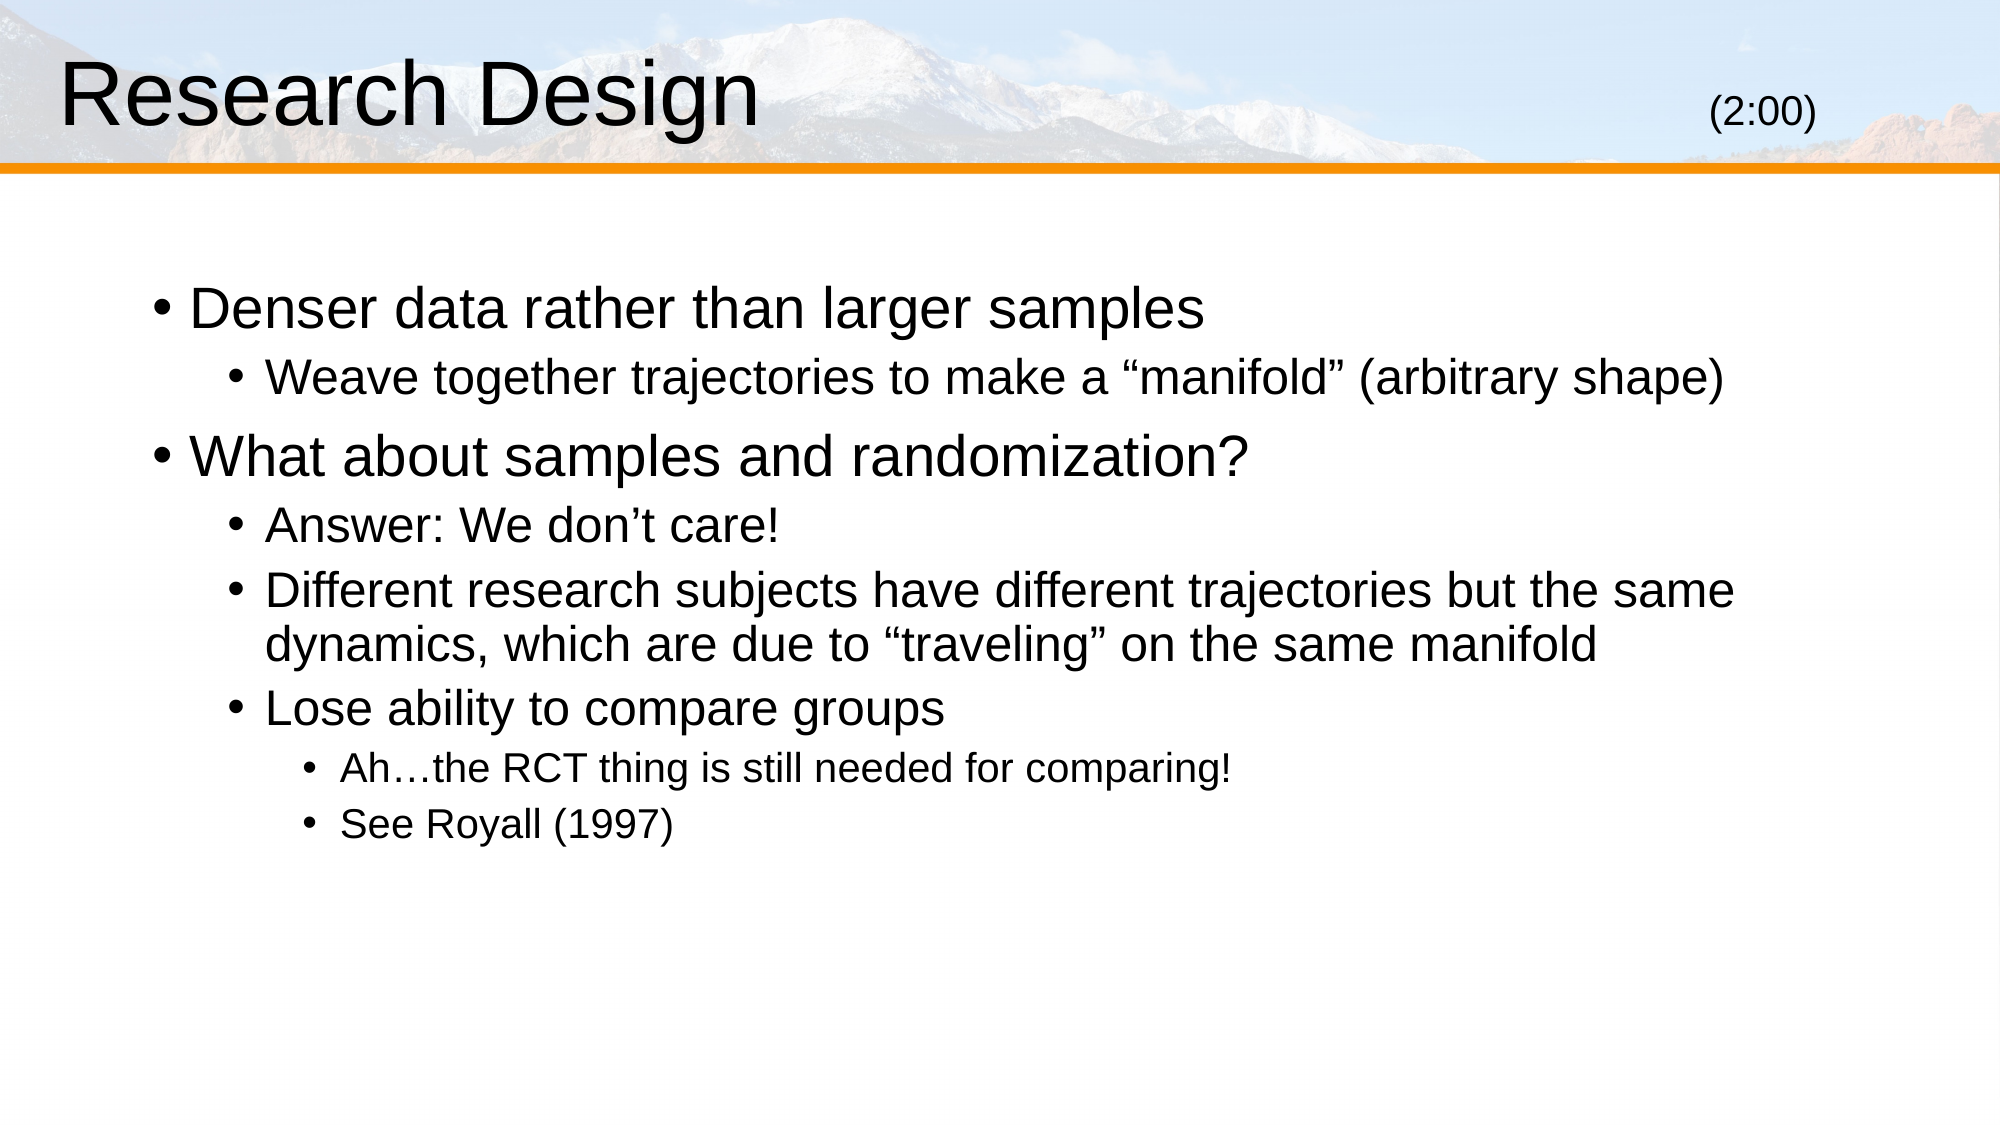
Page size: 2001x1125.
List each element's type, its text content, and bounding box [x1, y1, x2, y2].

title Research Design (2:00) [43, 3, 1953, 188]
picture [0, 0, 2000, 1125]
list Denser data rather than larger samples Weave together trajectories to make a “manifold” (arbitrary shape) What about samples and randomization? Answer: We don’t care! Different research subjects have different trajectories but the same dynamics, which are due to “traveling” on the same manifold Lose ability to compare groups Ah…the RCT thing is still needed for comparing! See Royall (1997) [137, 270, 1863, 985]
